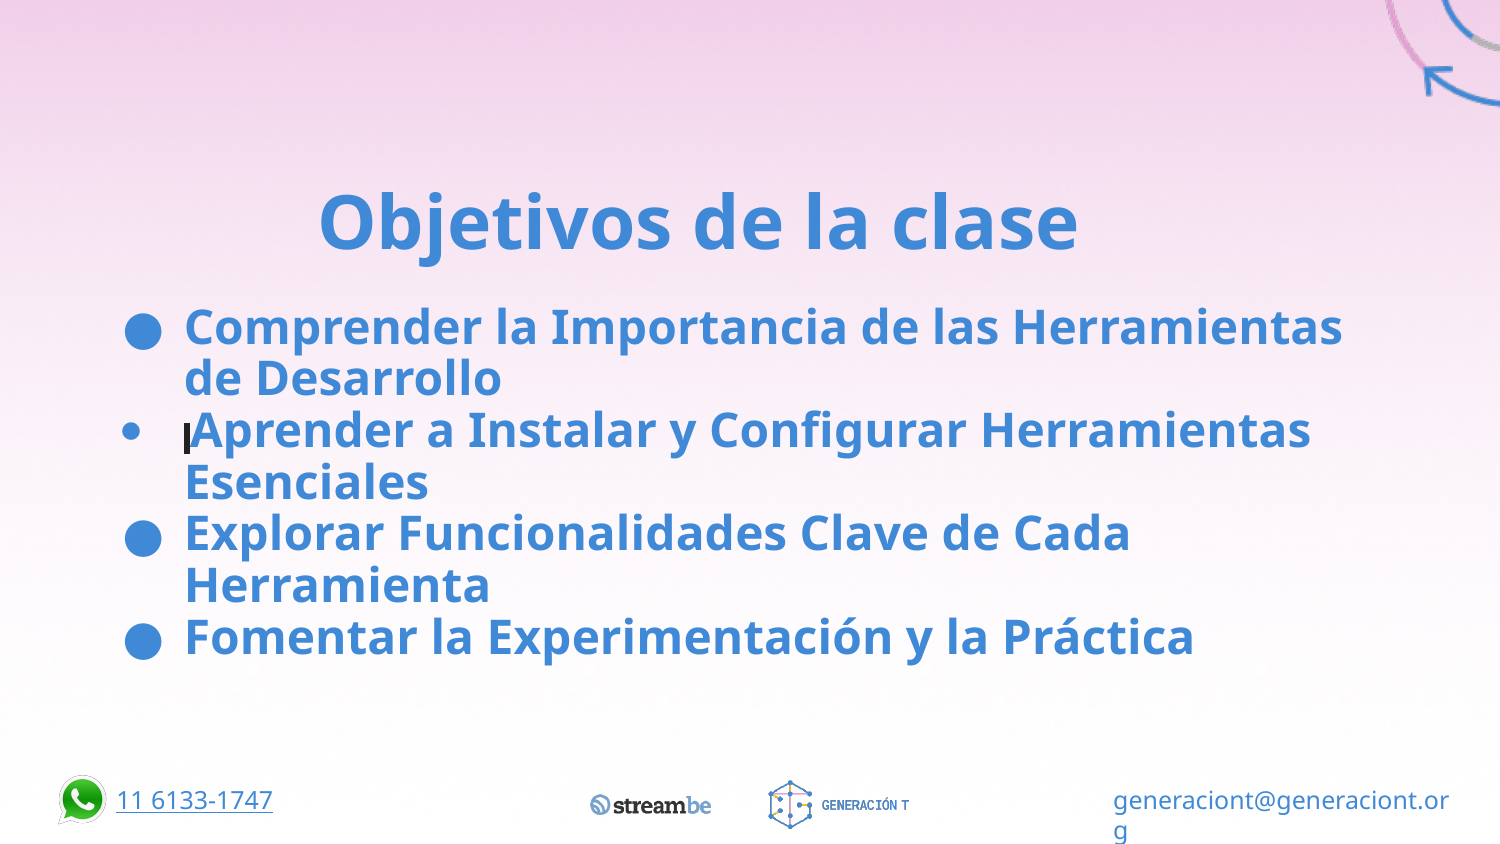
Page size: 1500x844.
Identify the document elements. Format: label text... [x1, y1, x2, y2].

text_box [730, 396, 770, 447]
text_box generaciont@generaciont.org [1101, 773, 1473, 844]
text_box 11 6133-1747 [109, 773, 476, 830]
text_box Objetivos de la clase [174, 178, 1223, 272]
picture [0, 0, 1500, 844]
title Comprender la Importancia de las Herramientas de Desarrollo Aprender a Instalar y Configurar Herramientas Esenciales Explorar Funcionalidades Clave de Cada Herramienta Fomentar la Experimentación y la Práctica [97, 315, 1416, 725]
text_box [769, 447, 930, 498]
